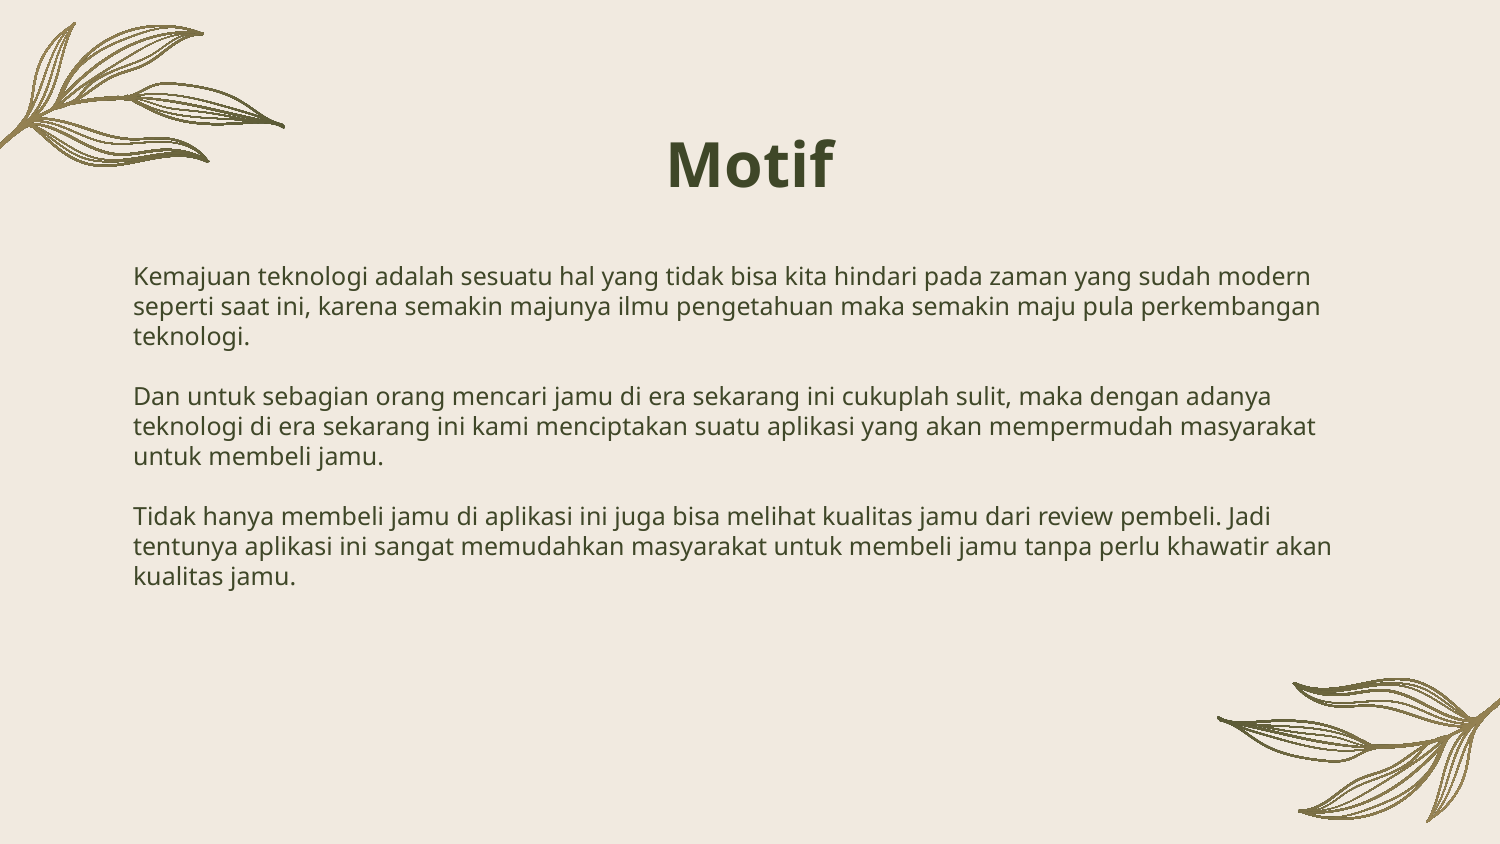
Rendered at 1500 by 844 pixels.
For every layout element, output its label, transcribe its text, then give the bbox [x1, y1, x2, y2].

list Kemajuan teknologi adalah sesuatu hal yang tidak bisa kita hindari pada zaman yang sudah modern seperti saat ini, karena semakin majunya ilmu pengetahuan maka semakin maju pula perkembangan teknologi. Dan untuk sebagian orang mencari jamu di era sekarang ini cukuplah sulit, maka dengan adanya teknologi di era sekarang ini kami menciptakan suatu aplikasi yang akan mempermudah masyarakat untuk membeli jamu. Tidak hanya membeli jamu di aplikasi ini juga bisa melihat kualitas jamu dari review pembeli. Jadi tentunya aplikasi ini sangat memudahkan masyarakat untuk membeli jamu tanpa perlu khawatir akan kualitas jamu. [118, 245, 1382, 756]
title Motif [118, 109, 1382, 220]
